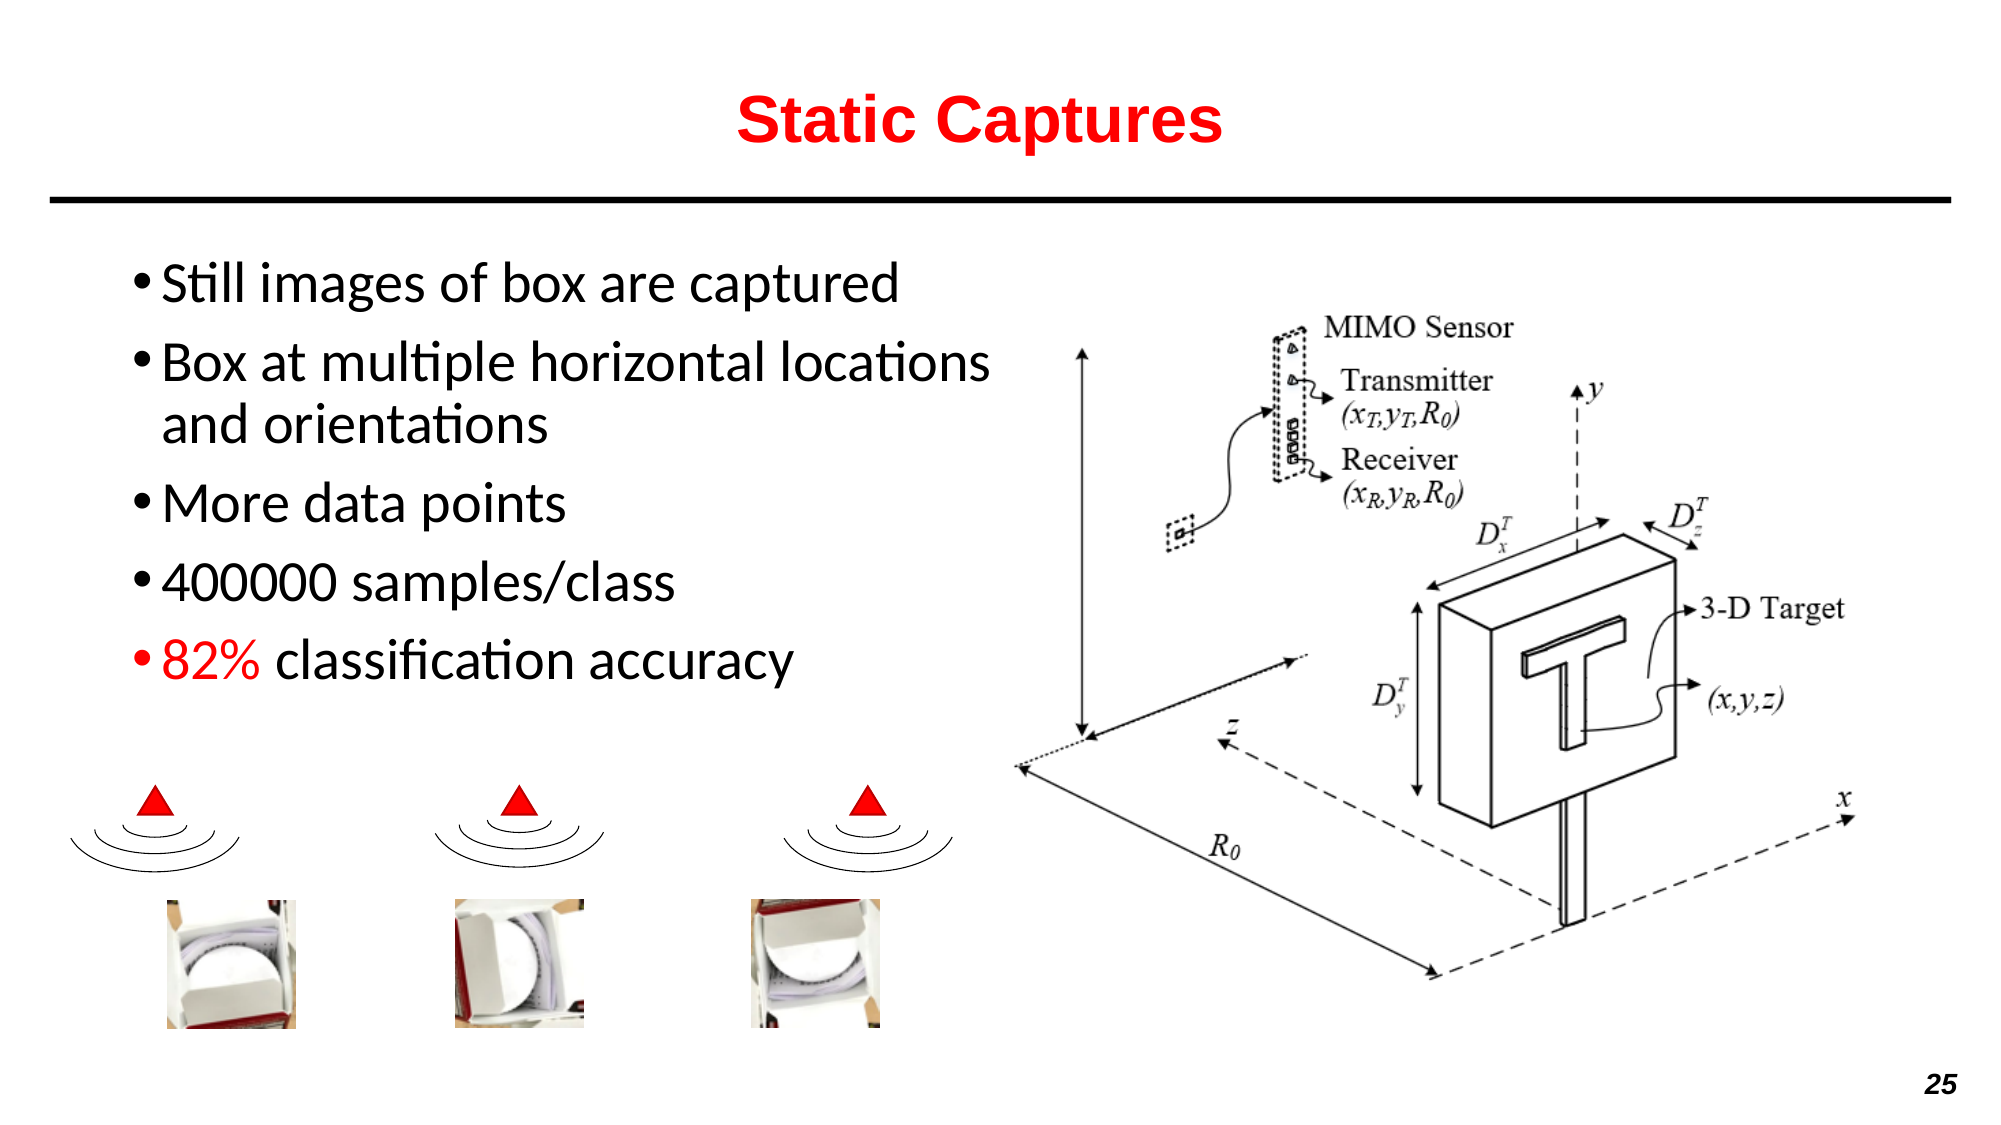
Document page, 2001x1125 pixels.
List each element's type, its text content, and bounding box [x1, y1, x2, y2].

picture [454, 899, 584, 1028]
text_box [431, 772, 607, 868]
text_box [780, 777, 956, 872]
title Static Captures [117, 46, 1843, 196]
picture [751, 899, 880, 1028]
picture [1012, 264, 1863, 987]
picture [167, 900, 296, 1029]
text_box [67, 777, 242, 872]
list Still images of box are captured Box at multiple horizontal locations and orientations More data points 400000 samples/class 82% classification accuracy [117, 244, 1053, 1014]
